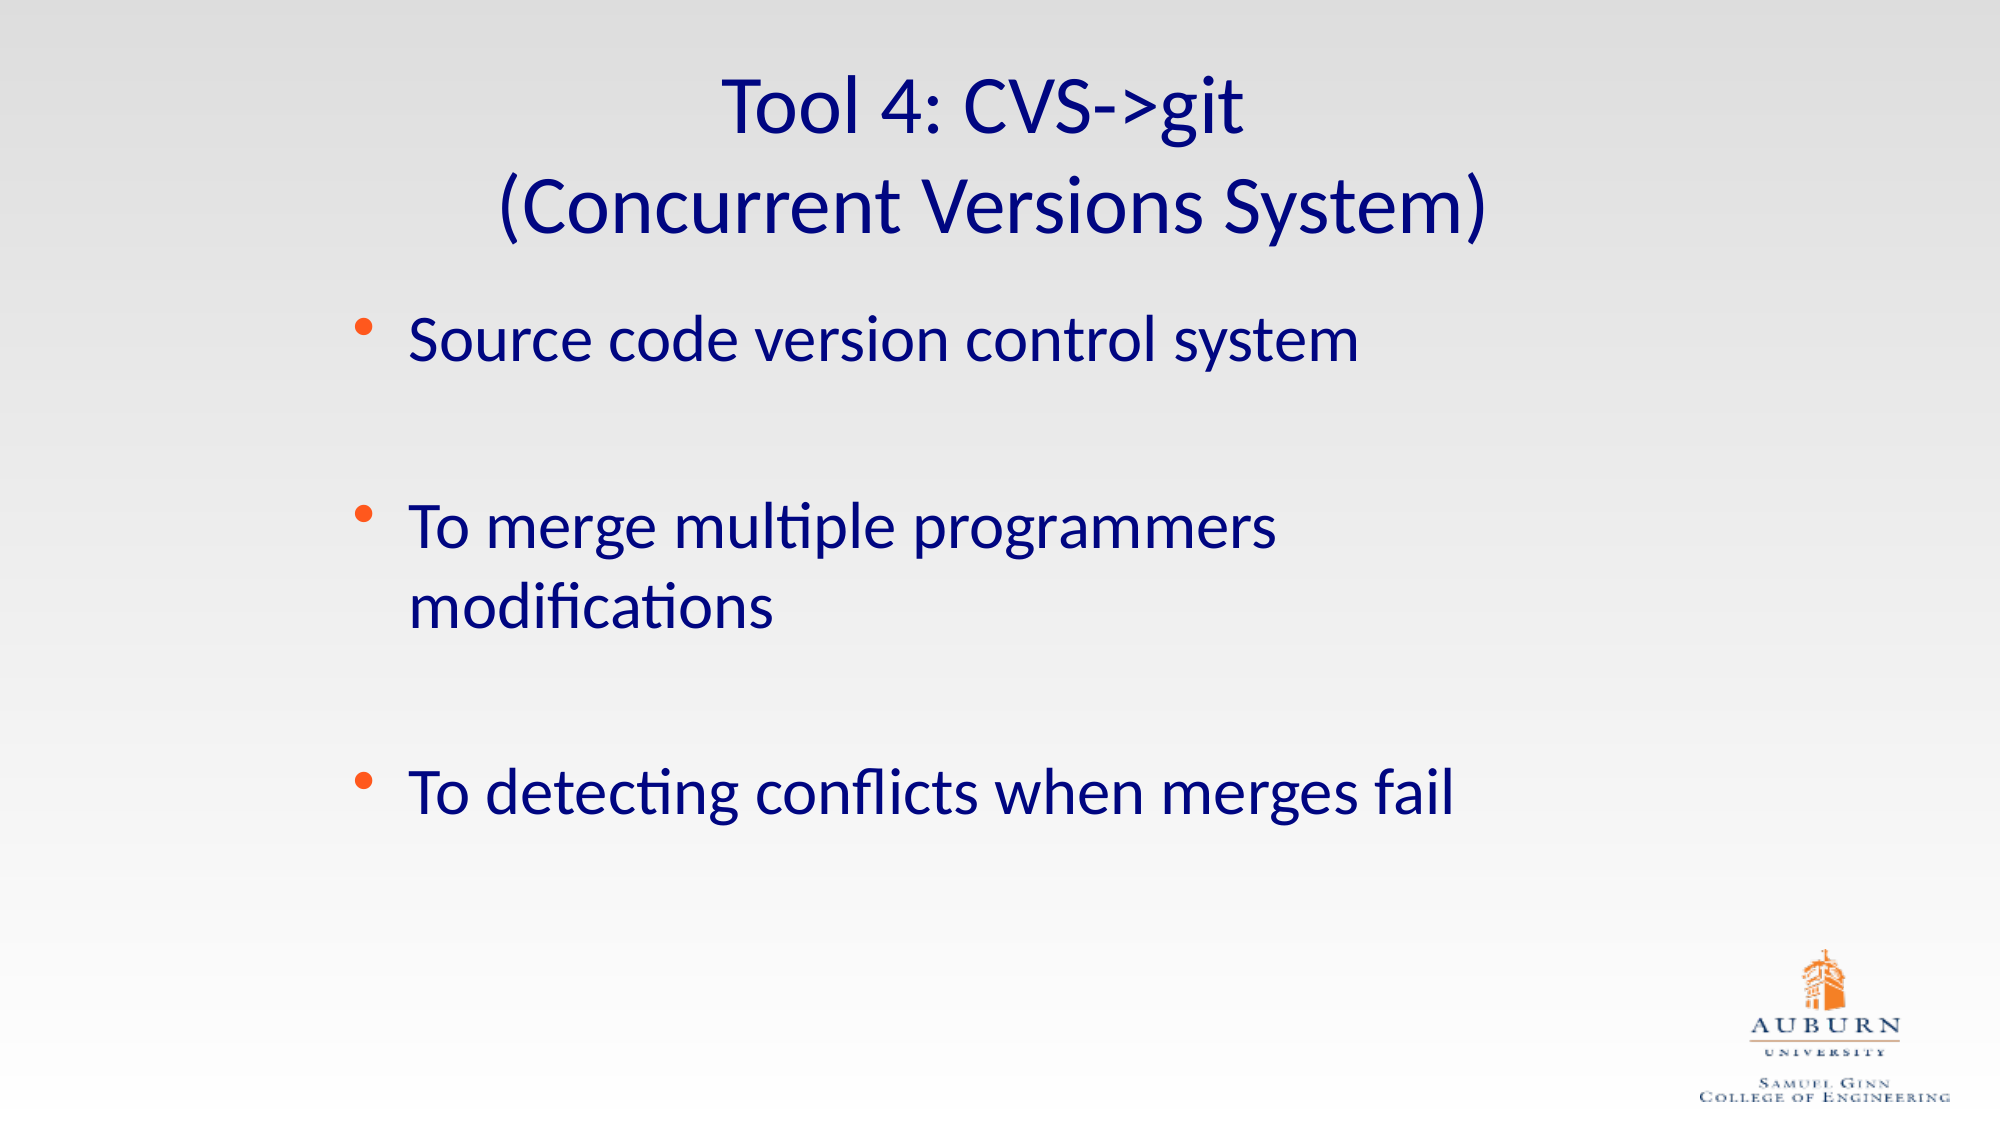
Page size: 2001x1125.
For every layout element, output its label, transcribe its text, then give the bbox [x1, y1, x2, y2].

list Source code version control system To merge multiple programmers modifications To detecting conflicts when merges fail [337, 287, 1675, 963]
picture [1700, 949, 1950, 1102]
title Tool 4: CVS->git (Concurrent Versions System) [362, 37, 1625, 263]
